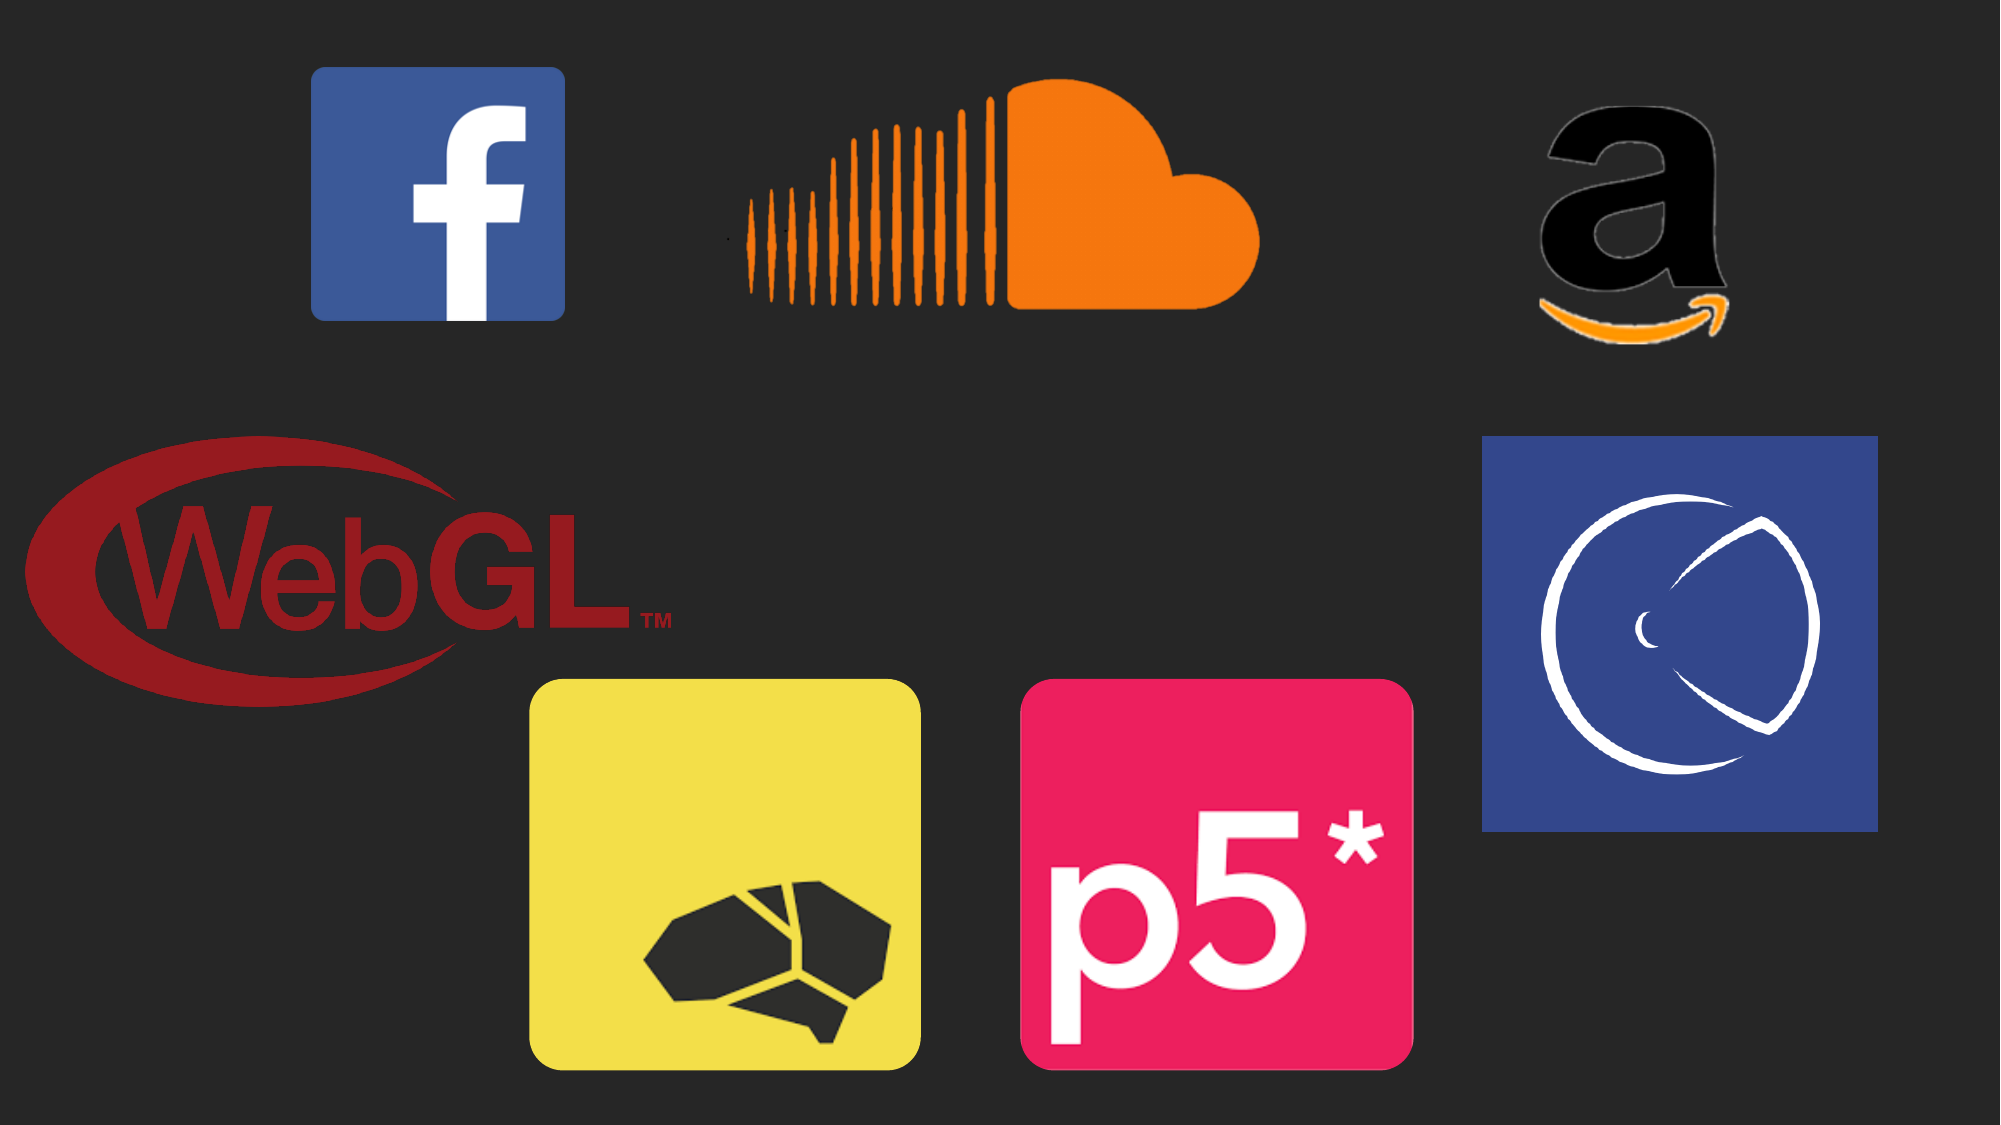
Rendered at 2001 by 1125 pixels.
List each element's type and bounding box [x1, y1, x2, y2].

text_box [25, 0, 633, 339]
picture [311, 67, 565, 321]
picture [1435, 36, 1878, 832]
picture [25, 0, 1367, 1071]
picture [1020, 678, 1414, 1071]
